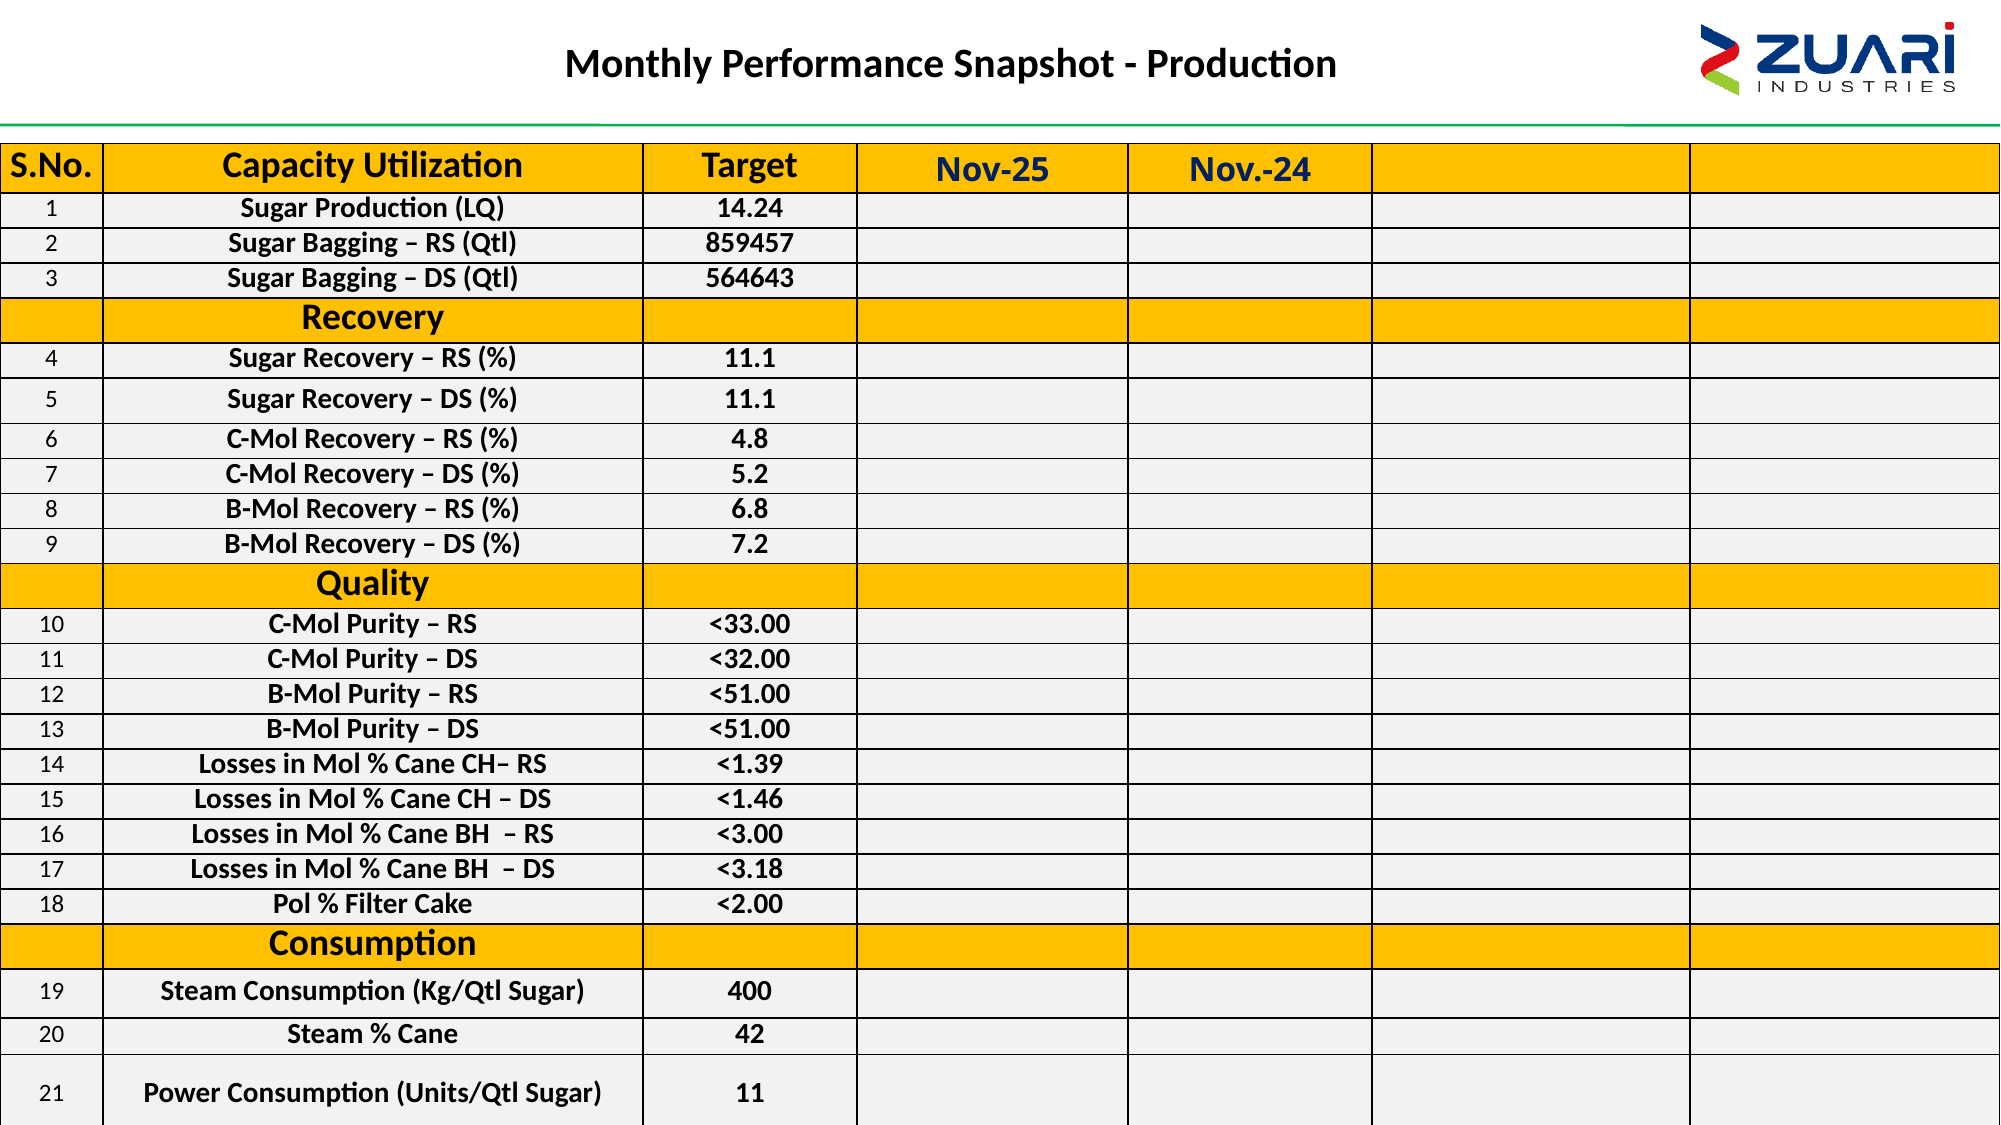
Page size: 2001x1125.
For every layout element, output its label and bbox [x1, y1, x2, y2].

table_cell [1129, 379, 1371, 423]
table_cell [1129, 679, 1371, 713]
table_cell [104, 264, 642, 297]
table_cell [104, 194, 642, 227]
table_cell [1129, 264, 1371, 297]
table_cell [1129, 855, 1371, 888]
table_cell [644, 194, 856, 227]
table_cell [1129, 609, 1371, 643]
table_cell [104, 564, 642, 608]
table_header [1129, 144, 1371, 192]
picture [1700, 20, 1956, 98]
table_cell [1691, 494, 1999, 528]
table_header [104, 144, 642, 192]
table_cell [1129, 344, 1371, 377]
table_cell [1373, 424, 1689, 458]
table_cell [1129, 299, 1371, 342]
table_cell [1691, 194, 1999, 227]
table_cell [858, 750, 1127, 783]
table_cell [1129, 970, 1371, 1017]
table_cell [1, 529, 102, 563]
table_cell [1691, 1055, 1999, 1125]
table_cell [1373, 459, 1689, 493]
table_cell [1691, 785, 1999, 818]
table_cell [1691, 379, 1999, 423]
table_cell [644, 644, 856, 678]
table_cell [1129, 1019, 1371, 1054]
table_cell [1691, 970, 1999, 1017]
table_cell [644, 715, 856, 748]
table_cell [1129, 424, 1371, 458]
table_cell [1691, 925, 1999, 968]
table_cell [1129, 194, 1371, 227]
table_cell [1373, 785, 1689, 818]
table_cell [858, 925, 1127, 968]
text_box [549, 28, 1600, 139]
table_cell [644, 750, 856, 783]
table_cell [644, 264, 856, 297]
table_cell [1, 344, 102, 377]
table_cell [858, 855, 1127, 888]
table_cell [1129, 564, 1371, 608]
table_cell [1, 750, 102, 783]
table_cell [644, 229, 856, 262]
table_header [644, 144, 856, 192]
table_cell [104, 344, 642, 377]
table_cell [104, 750, 642, 783]
table_cell [1, 1055, 102, 1125]
table_cell [1373, 1019, 1689, 1054]
table_cell [1691, 229, 1999, 262]
table_cell [1373, 970, 1689, 1017]
table_cell [1691, 750, 1999, 783]
table_cell [104, 855, 642, 888]
table_cell [1373, 715, 1689, 748]
table_cell [1691, 609, 1999, 643]
table_cell [858, 820, 1127, 853]
table_cell [1129, 890, 1371, 923]
table_cell [104, 1055, 642, 1125]
table_cell [1, 890, 102, 923]
table_cell [1373, 750, 1689, 783]
table_cell [644, 299, 856, 342]
table_cell [1, 459, 102, 493]
table_cell [858, 459, 1127, 493]
table_cell [858, 715, 1127, 748]
table_cell [1691, 529, 1999, 563]
table_cell [1, 925, 102, 968]
table_cell [1129, 1055, 1371, 1125]
table_cell [1129, 459, 1371, 493]
table_cell [104, 494, 642, 528]
table_cell [1373, 264, 1689, 297]
table_cell [858, 1019, 1127, 1054]
table_cell [1129, 229, 1371, 262]
table_cell [1, 679, 102, 713]
table_cell [858, 1055, 1127, 1125]
table_cell [1, 820, 102, 853]
table_cell [858, 229, 1127, 262]
table_cell [1129, 750, 1371, 783]
table_cell [858, 264, 1127, 297]
table_cell [858, 785, 1127, 818]
table_cell [104, 609, 642, 643]
table_cell [104, 785, 642, 818]
table_cell [1, 424, 102, 458]
table_cell [644, 785, 856, 818]
table_cell [1373, 925, 1689, 968]
table_cell [1373, 194, 1689, 227]
table_cell [104, 820, 642, 853]
table_cell [104, 925, 642, 968]
table_cell [104, 299, 642, 342]
table_cell [1, 970, 102, 1017]
table_cell [644, 855, 856, 888]
table_cell [644, 925, 856, 968]
table_cell [1691, 890, 1999, 923]
table_cell [1691, 679, 1999, 713]
table_cell [858, 194, 1127, 227]
table_cell [104, 644, 642, 678]
table_cell [1373, 1055, 1689, 1125]
table_cell [1, 785, 102, 818]
table_cell [104, 970, 642, 1017]
table_cell [644, 890, 856, 923]
table_cell [1373, 229, 1689, 262]
table_cell [858, 609, 1127, 643]
table_cell [1373, 609, 1689, 643]
table_cell [1373, 494, 1689, 528]
table_cell [104, 679, 642, 713]
table_cell [1129, 529, 1371, 563]
table_cell [858, 379, 1127, 423]
table_cell [1373, 379, 1689, 423]
table_cell [1, 229, 102, 262]
table_header [1, 144, 102, 192]
table_cell [644, 679, 856, 713]
table_cell [1, 609, 102, 643]
table_cell [644, 459, 856, 493]
table_cell [644, 564, 856, 608]
table_cell [1691, 564, 1999, 608]
table_cell [1, 1019, 102, 1054]
table_cell [644, 609, 856, 643]
table_cell [858, 564, 1127, 608]
table_cell [1, 564, 102, 608]
table_cell [1373, 855, 1689, 888]
table_cell [1691, 424, 1999, 458]
table_cell [1, 494, 102, 528]
table_header [1373, 144, 1689, 192]
table_cell [1373, 529, 1689, 563]
table_cell [1, 855, 102, 888]
table_cell [1129, 925, 1371, 968]
table_cell [858, 424, 1127, 458]
table_cell [1373, 890, 1689, 923]
table_cell [1, 715, 102, 748]
table_cell [1691, 855, 1999, 888]
table_cell [858, 494, 1127, 528]
table_cell [1373, 564, 1689, 608]
table_cell [644, 424, 856, 458]
table_cell [1129, 494, 1371, 528]
table_cell [858, 644, 1127, 678]
table_cell [1691, 344, 1999, 377]
table_cell [104, 424, 642, 458]
table_header [858, 144, 1127, 192]
table_cell [644, 344, 856, 377]
table_cell [1129, 644, 1371, 678]
table_cell [104, 890, 642, 923]
table_cell [1, 264, 102, 297]
table_cell [644, 494, 856, 528]
table_cell [104, 715, 642, 748]
table_cell [1691, 299, 1999, 342]
table_cell [1691, 644, 1999, 678]
table_cell [644, 1019, 856, 1054]
table_cell [104, 1019, 642, 1054]
table_cell [1373, 820, 1689, 853]
table_cell [104, 459, 642, 493]
table_cell [1373, 644, 1689, 678]
table_cell [1691, 1019, 1999, 1054]
table_cell [1, 299, 102, 342]
table_cell [858, 299, 1127, 342]
table_cell [1, 194, 102, 227]
table_cell [858, 970, 1127, 1017]
table_cell [104, 379, 642, 423]
table_cell [858, 529, 1127, 563]
table_cell [1, 379, 102, 423]
table_cell [1691, 715, 1999, 748]
table_cell [1129, 715, 1371, 748]
table_cell [1691, 459, 1999, 493]
table_cell [644, 820, 856, 853]
table_cell [1373, 344, 1689, 377]
table_cell [644, 1055, 856, 1125]
table_cell [1, 644, 102, 678]
table_cell [1129, 820, 1371, 853]
table_cell [1373, 679, 1689, 713]
table_cell [858, 890, 1127, 923]
table_cell [1691, 820, 1999, 853]
table_cell [644, 379, 856, 423]
table_cell [644, 529, 856, 563]
table_cell [1373, 299, 1689, 342]
table_cell [858, 344, 1127, 377]
table_cell [104, 229, 642, 262]
table_header [1691, 144, 1999, 192]
table_cell [644, 970, 856, 1017]
table_cell [104, 529, 642, 563]
table_cell [1691, 264, 1999, 297]
table_cell [1129, 785, 1371, 818]
table_cell [858, 679, 1127, 713]
